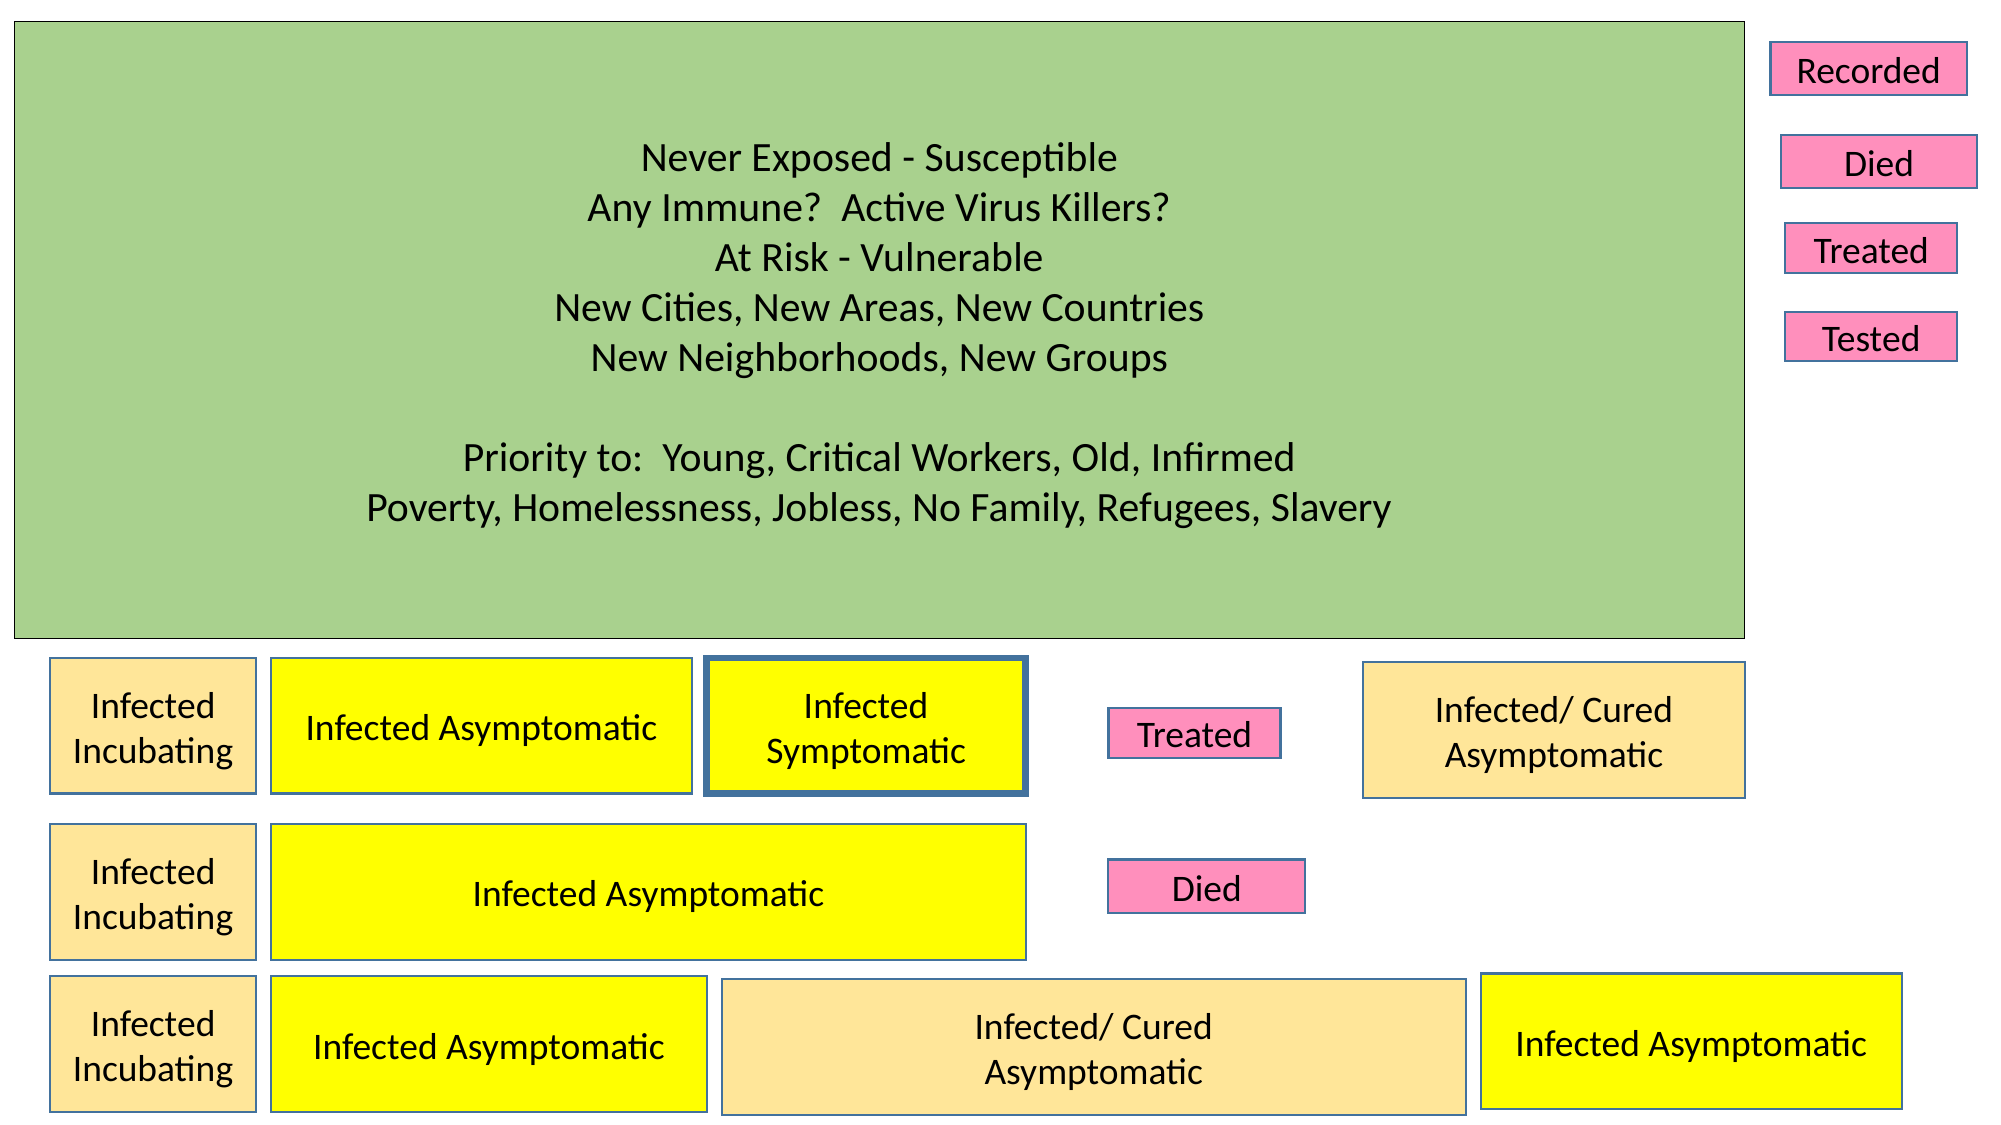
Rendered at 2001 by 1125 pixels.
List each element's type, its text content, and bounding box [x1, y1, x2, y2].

text_box Treated [1784, 222, 1958, 274]
text_box Infected/ Cured Asymptomatic [721, 978, 1467, 1116]
text_box Infected Incubating [49, 657, 257, 795]
text_box Died [1780, 134, 1978, 189]
text_box Treated [1107, 707, 1282, 759]
text_box Infected Symptomatic [706, 657, 1027, 795]
text_box Infected Incubating [49, 823, 257, 961]
text_box Infected Incubating [49, 975, 257, 1113]
text_box Infected Asymptomatic [270, 657, 693, 795]
text_box Infected Asymptomatic [270, 823, 1027, 961]
text_box Never Exposed - Susceptible Any Immune? Active Virus Killers? At Risk - Vulnerable New Cities, New Areas, New Countries New Neighborhoods, New Groups Priority to: Young, Critical Workers, Old, Infirmed Poverty, Homelessness, Jobless, No Family, Refugees, Slavery [14, 21, 1745, 639]
text_box Infected/ Cured Asymptomatic [1362, 661, 1746, 799]
text_box Tested [1784, 311, 1958, 362]
text_box Died [1107, 858, 1306, 914]
text_box Recorded [1769, 41, 1968, 96]
text_box Infected Asymptomatic [1480, 972, 1903, 1110]
text_box Infected Asymptomatic [270, 975, 708, 1113]
